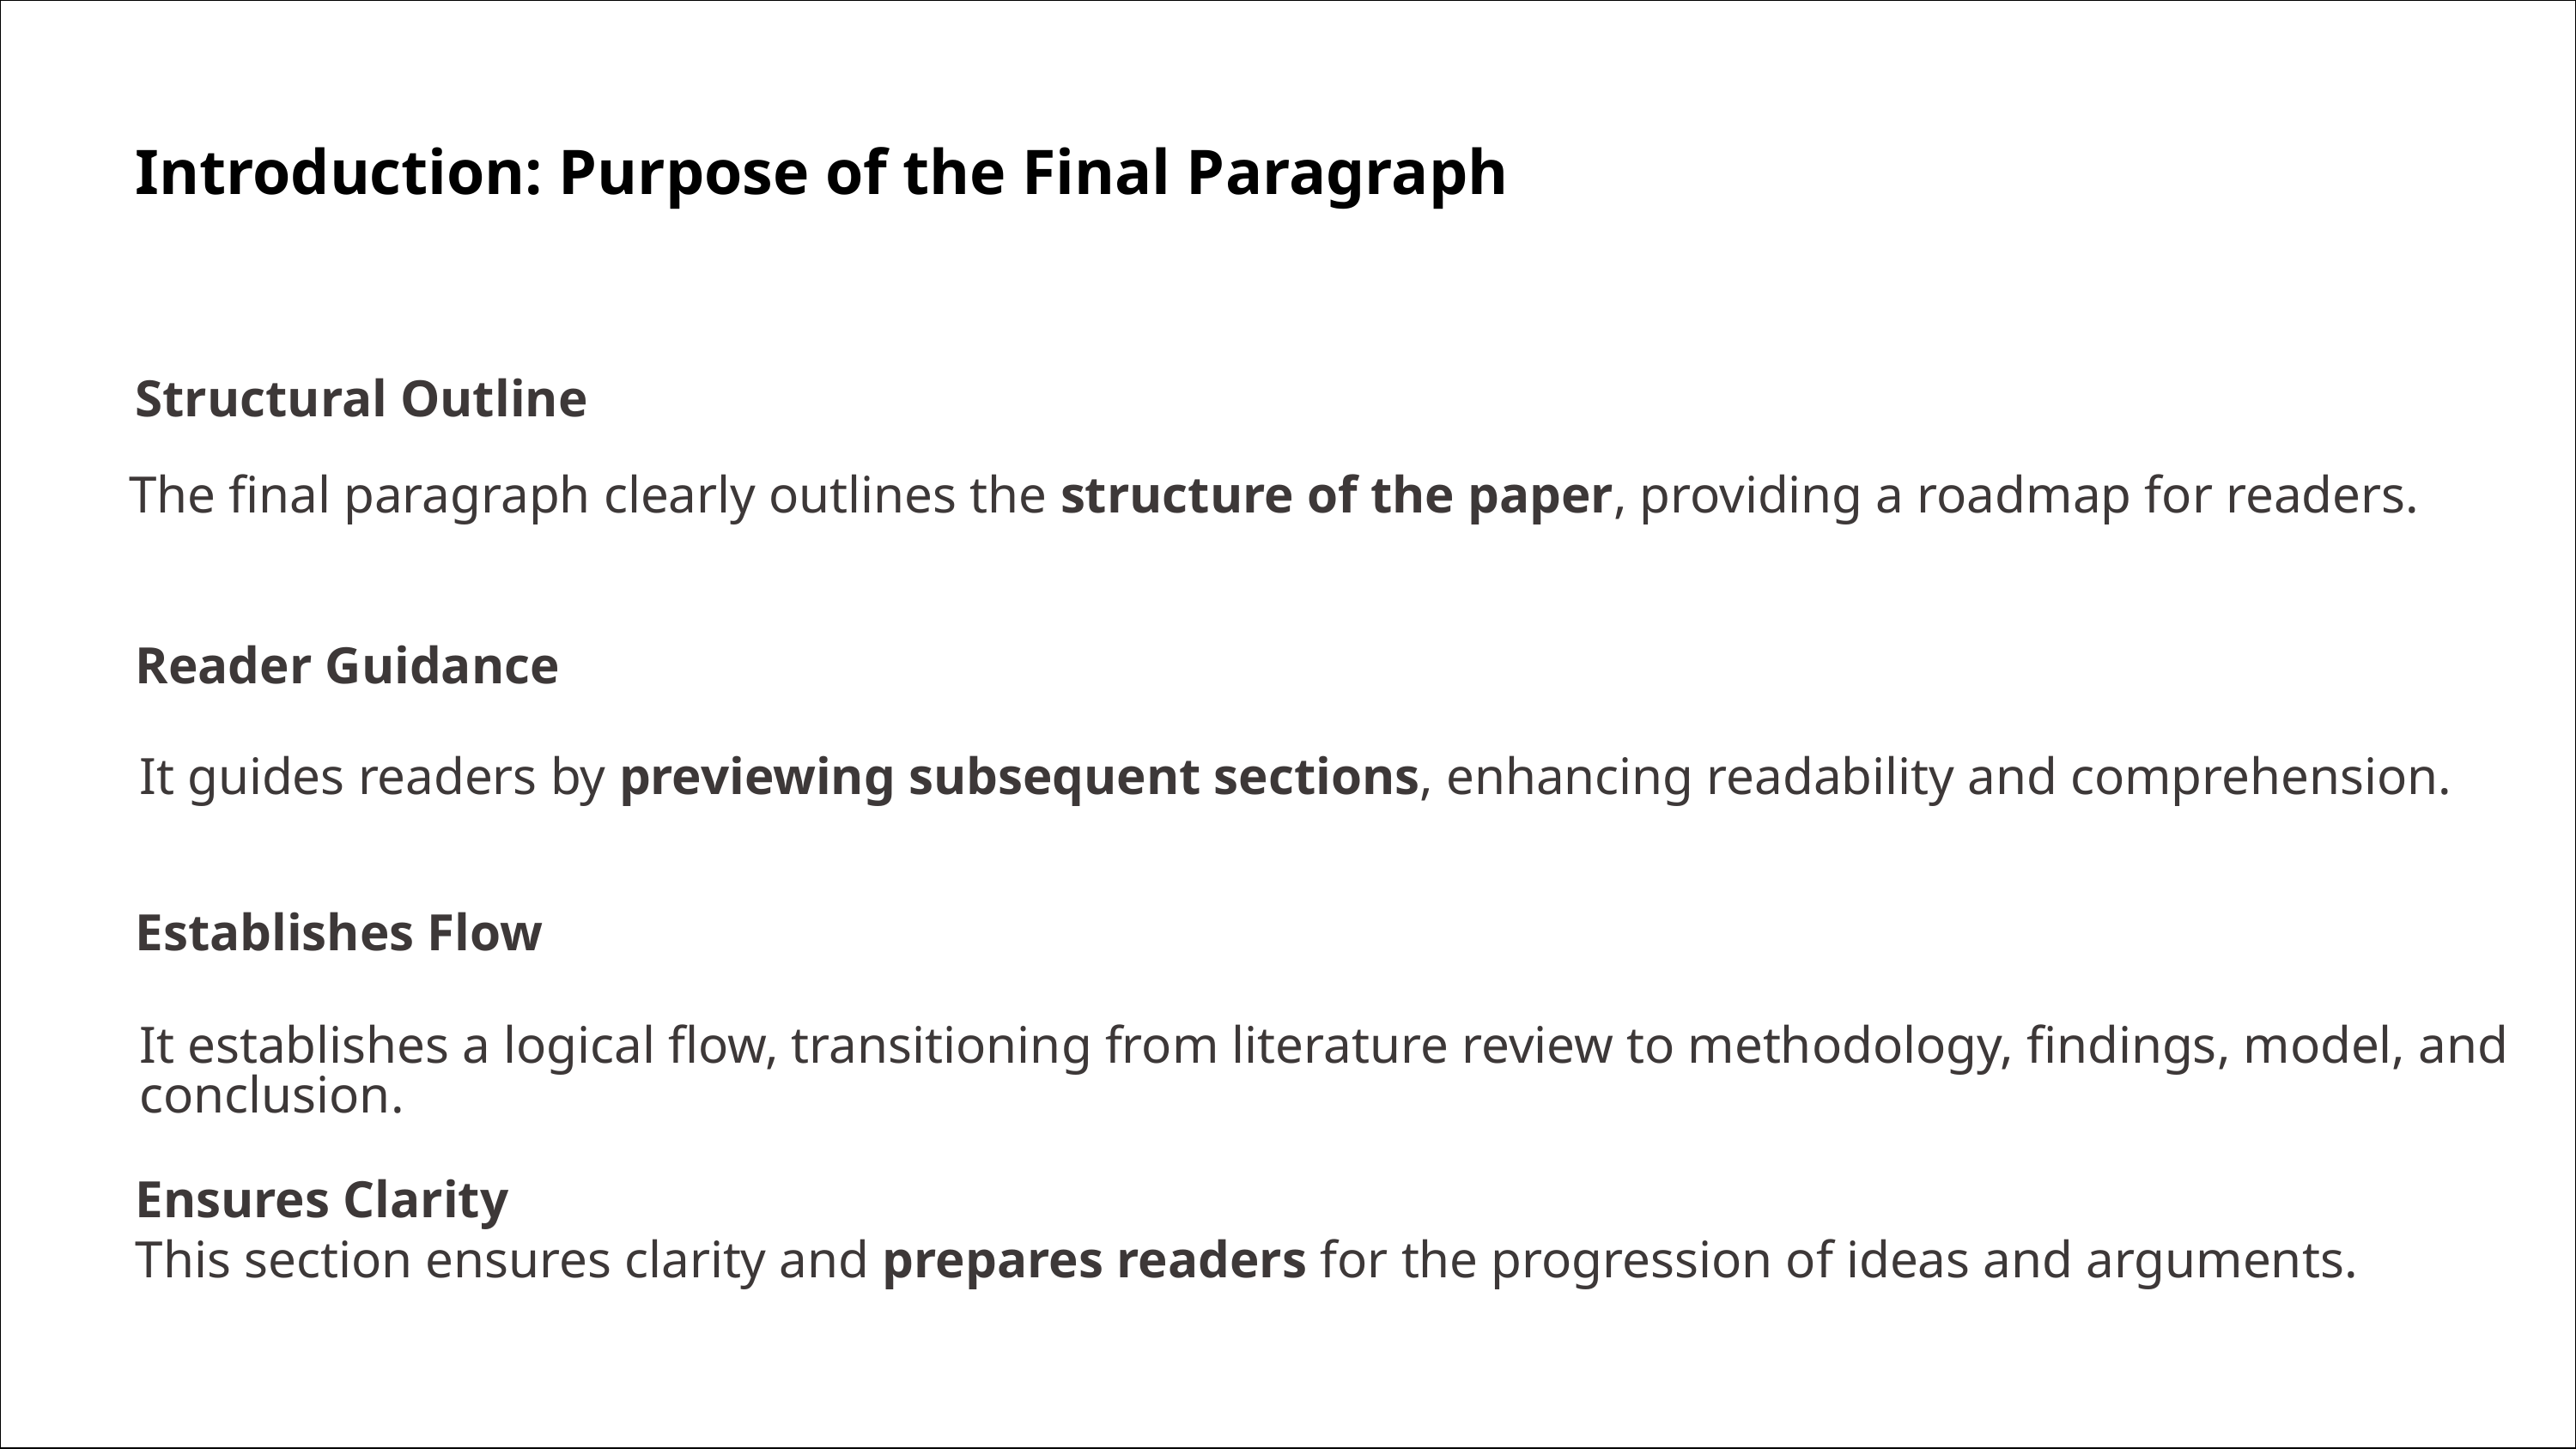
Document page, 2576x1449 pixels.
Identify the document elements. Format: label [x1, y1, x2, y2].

text_box [0, 0, 2576, 1449]
